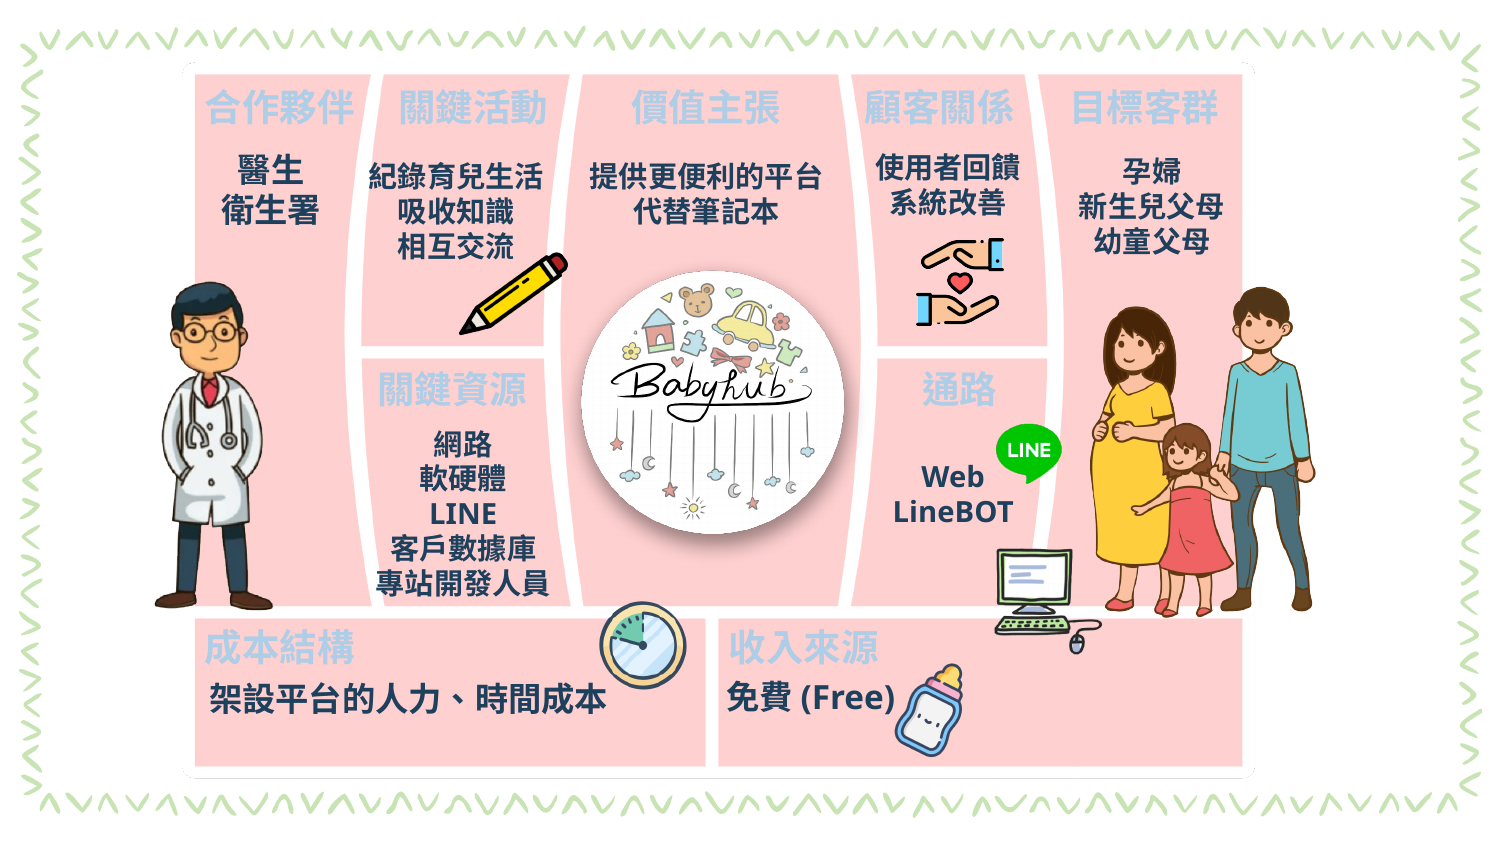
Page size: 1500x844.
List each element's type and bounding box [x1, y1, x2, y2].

picture [915, 237, 1004, 326]
picture [887, 659, 983, 755]
text_box [147, 61, 1324, 780]
picture [597, 599, 692, 694]
